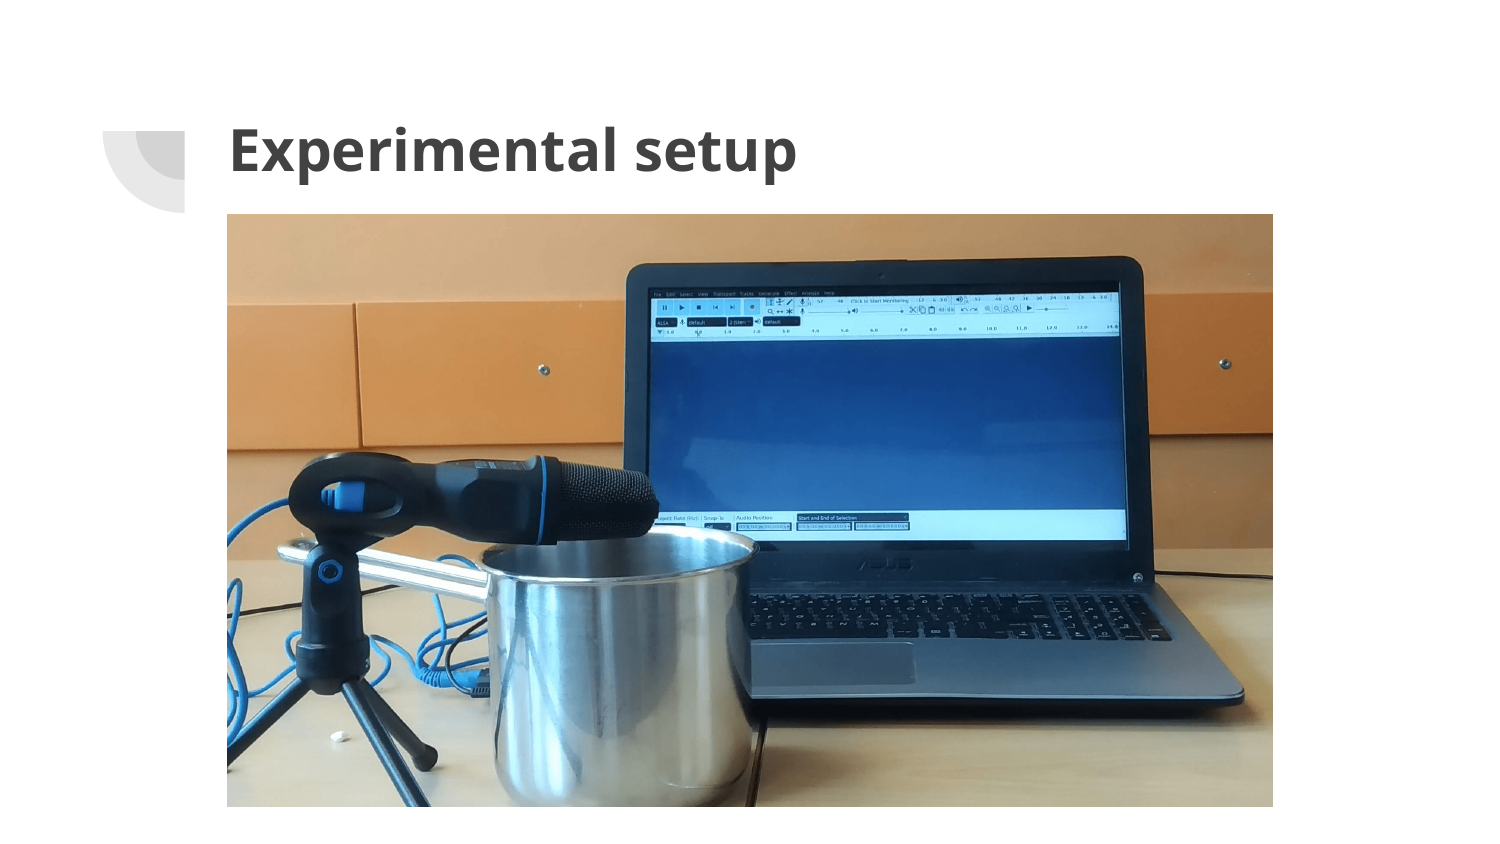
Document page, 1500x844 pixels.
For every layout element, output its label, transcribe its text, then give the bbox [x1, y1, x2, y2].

picture [227, 213, 1273, 807]
title Experimental setup [213, 98, 1368, 263]
